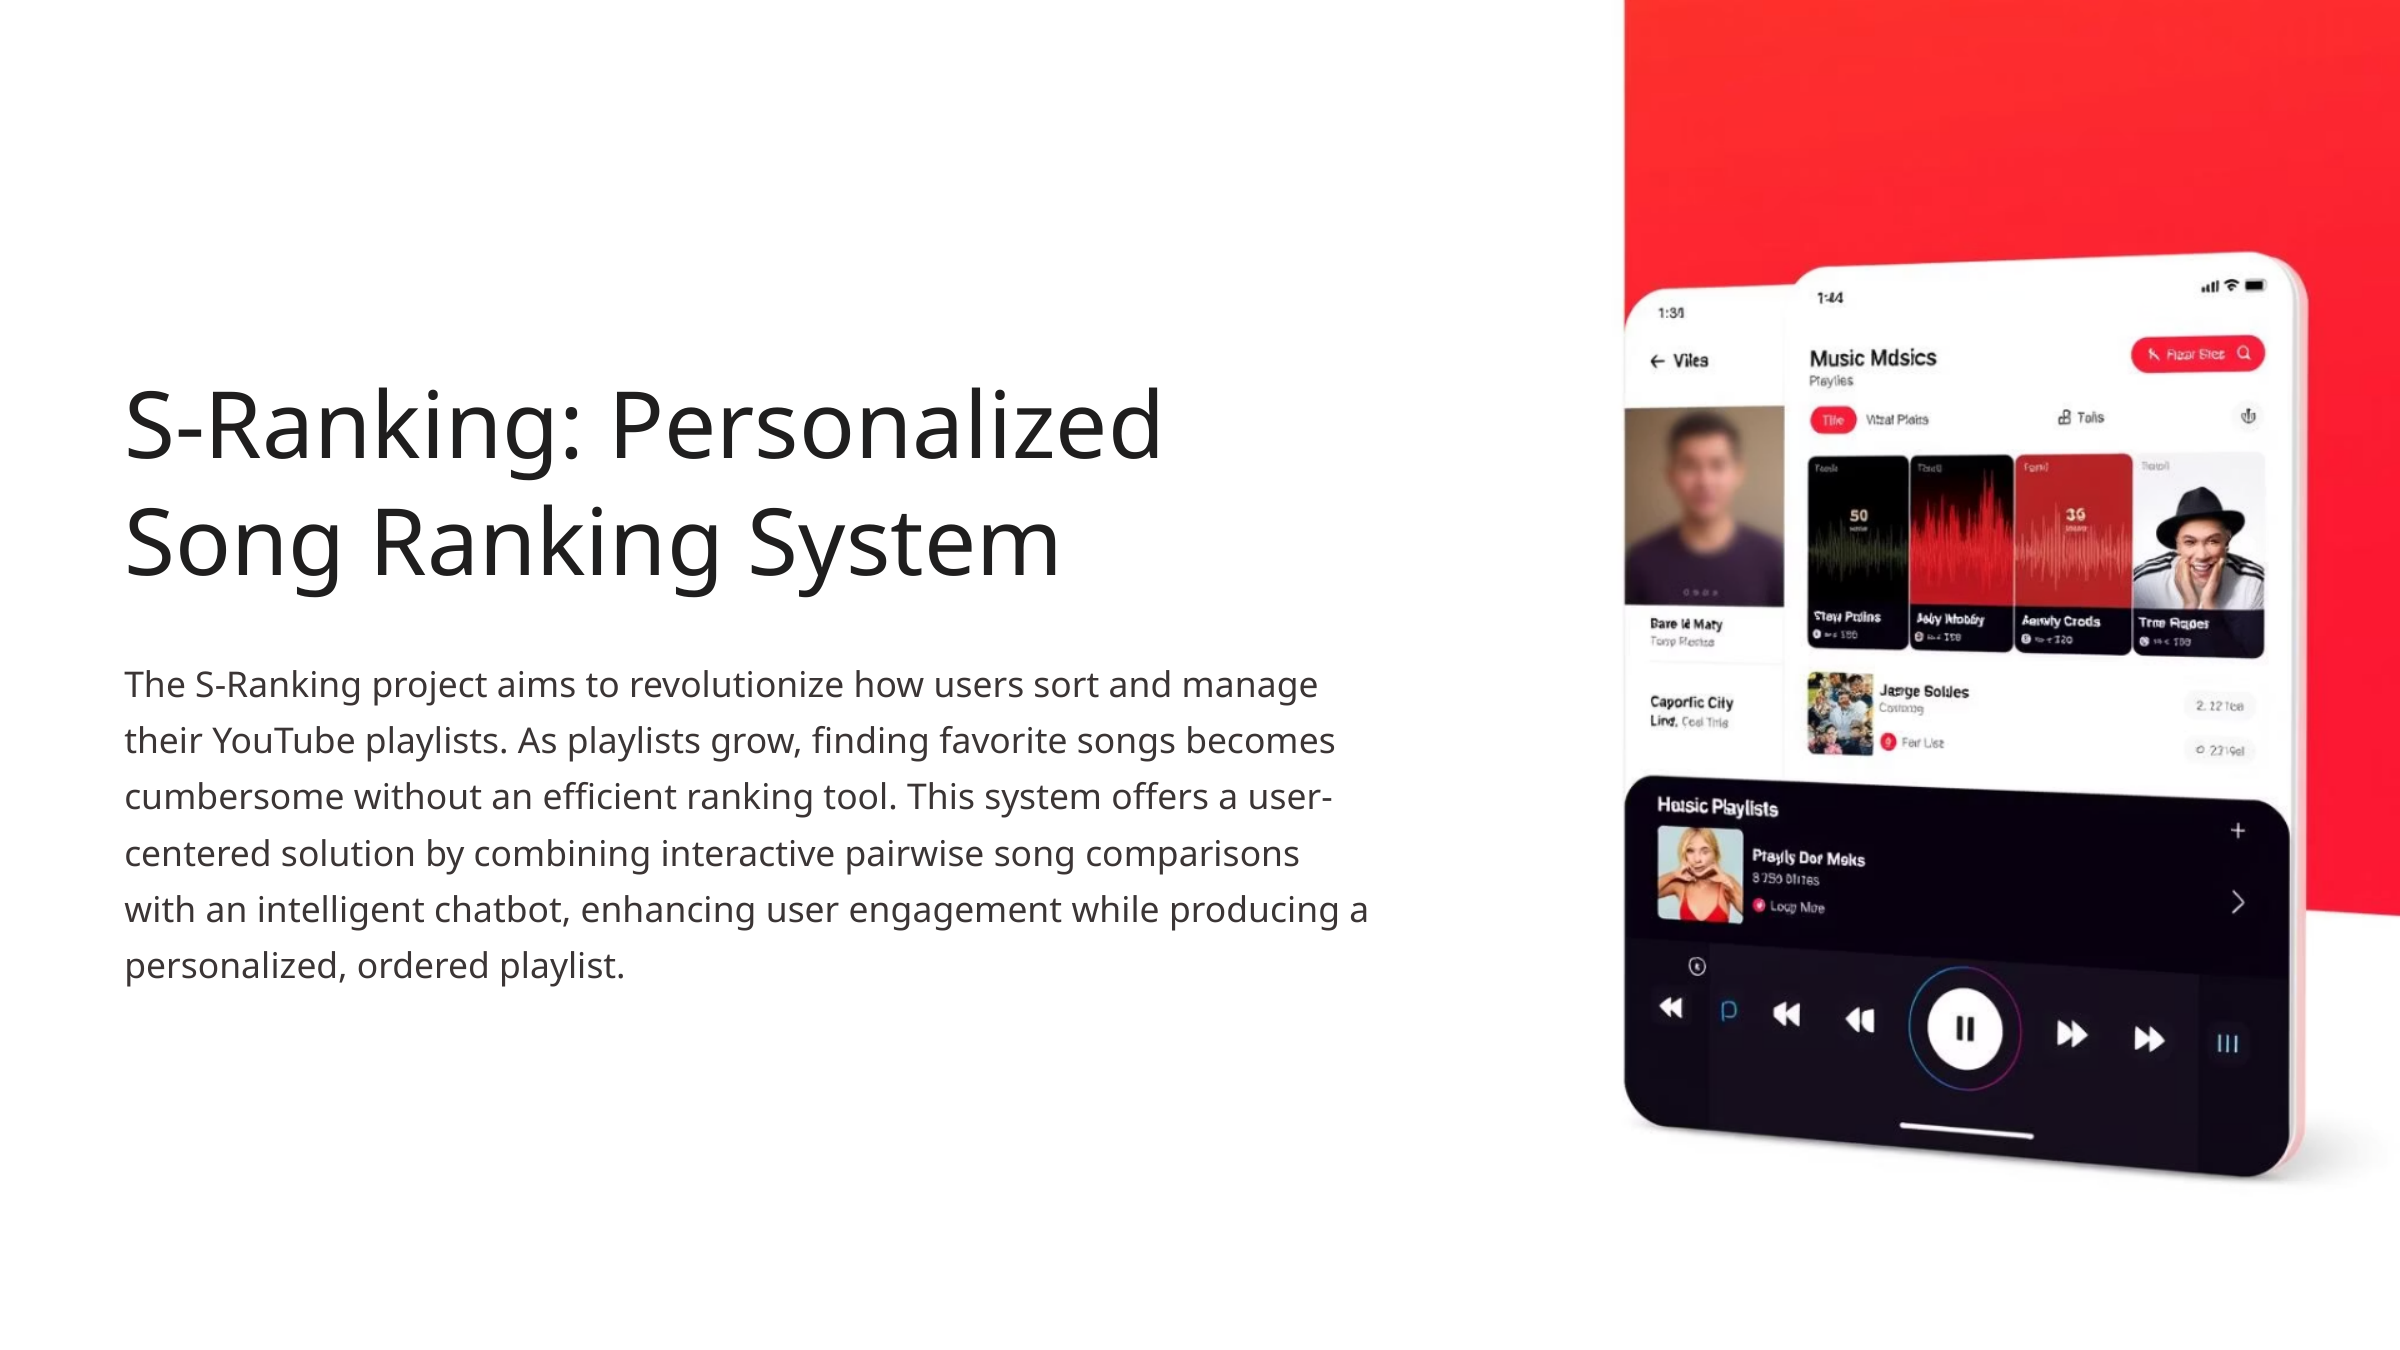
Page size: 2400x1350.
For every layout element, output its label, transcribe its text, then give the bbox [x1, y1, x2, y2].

text_box S-Ranking: Personalized Song Ranking System [124, 360, 1376, 595]
picture [1499, 0, 2400, 1350]
text_box The S-Ranking project aims to revolutionize how users sort and manage their YouTube playlists. As playlists grow, finding favorite songs becomes cumbersome without an efficient ranking tool. This system offers a user-centered solution by combining interactive pairwise song comparisons with an intelligent chatbot, enhancing user engagement while producing a personalized, ordered playlist. [124, 647, 1376, 990]
